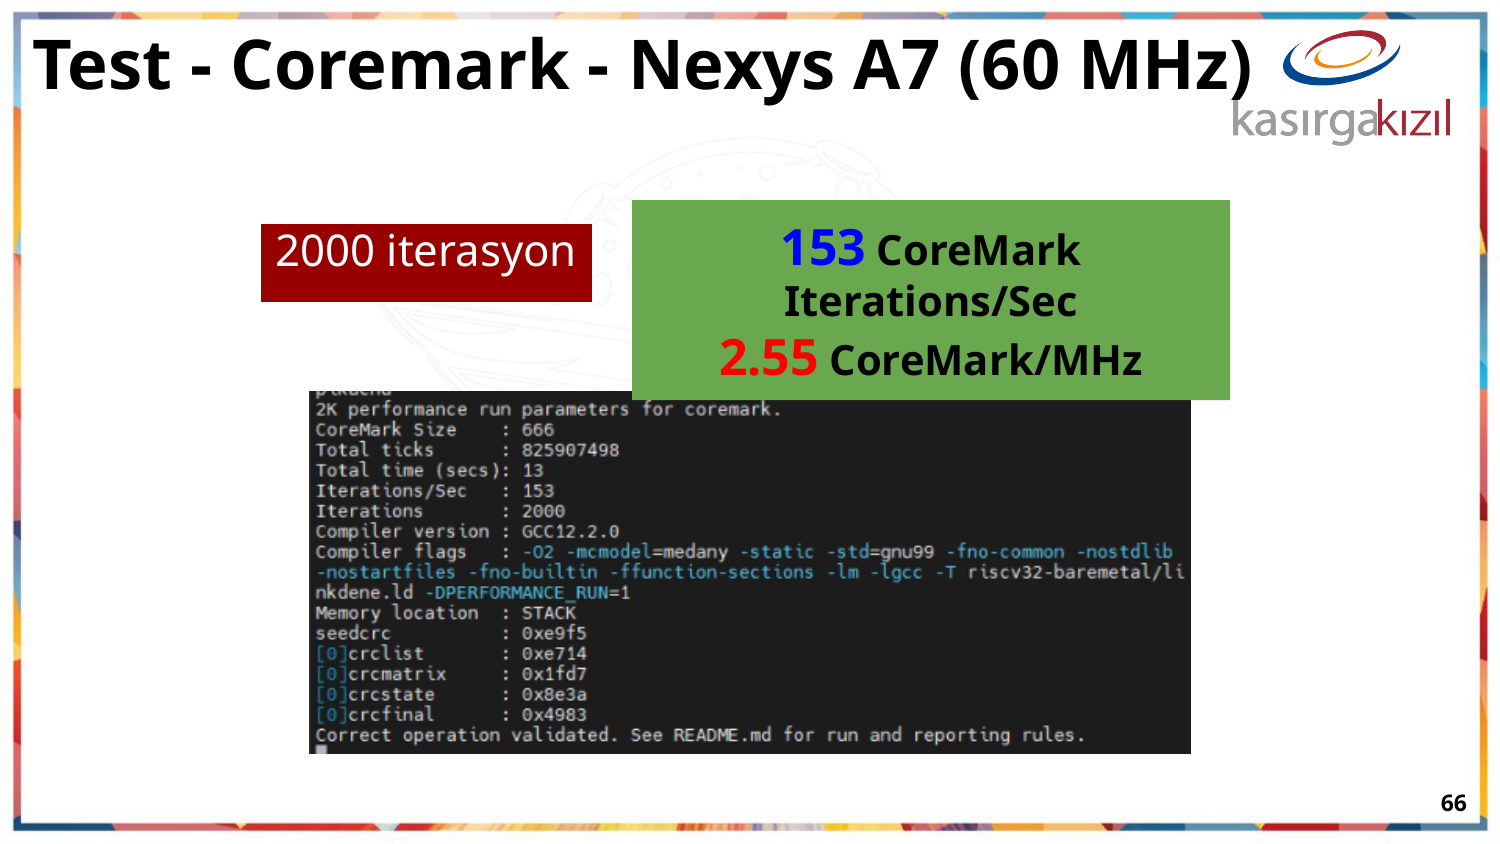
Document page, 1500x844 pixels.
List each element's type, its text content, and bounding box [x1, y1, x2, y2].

slide_number ‹#› [1353, 782, 1479, 827]
picture [0, 0, 1500, 844]
list 2000 iterasyon [260, 222, 593, 303]
title Test - Coremark - Nexys A7 (60 MHz) [21, 14, 1479, 119]
text_box 153 CoreMark Iterations/Sec 2.55 CoreMark/MHz [632, 200, 1231, 401]
